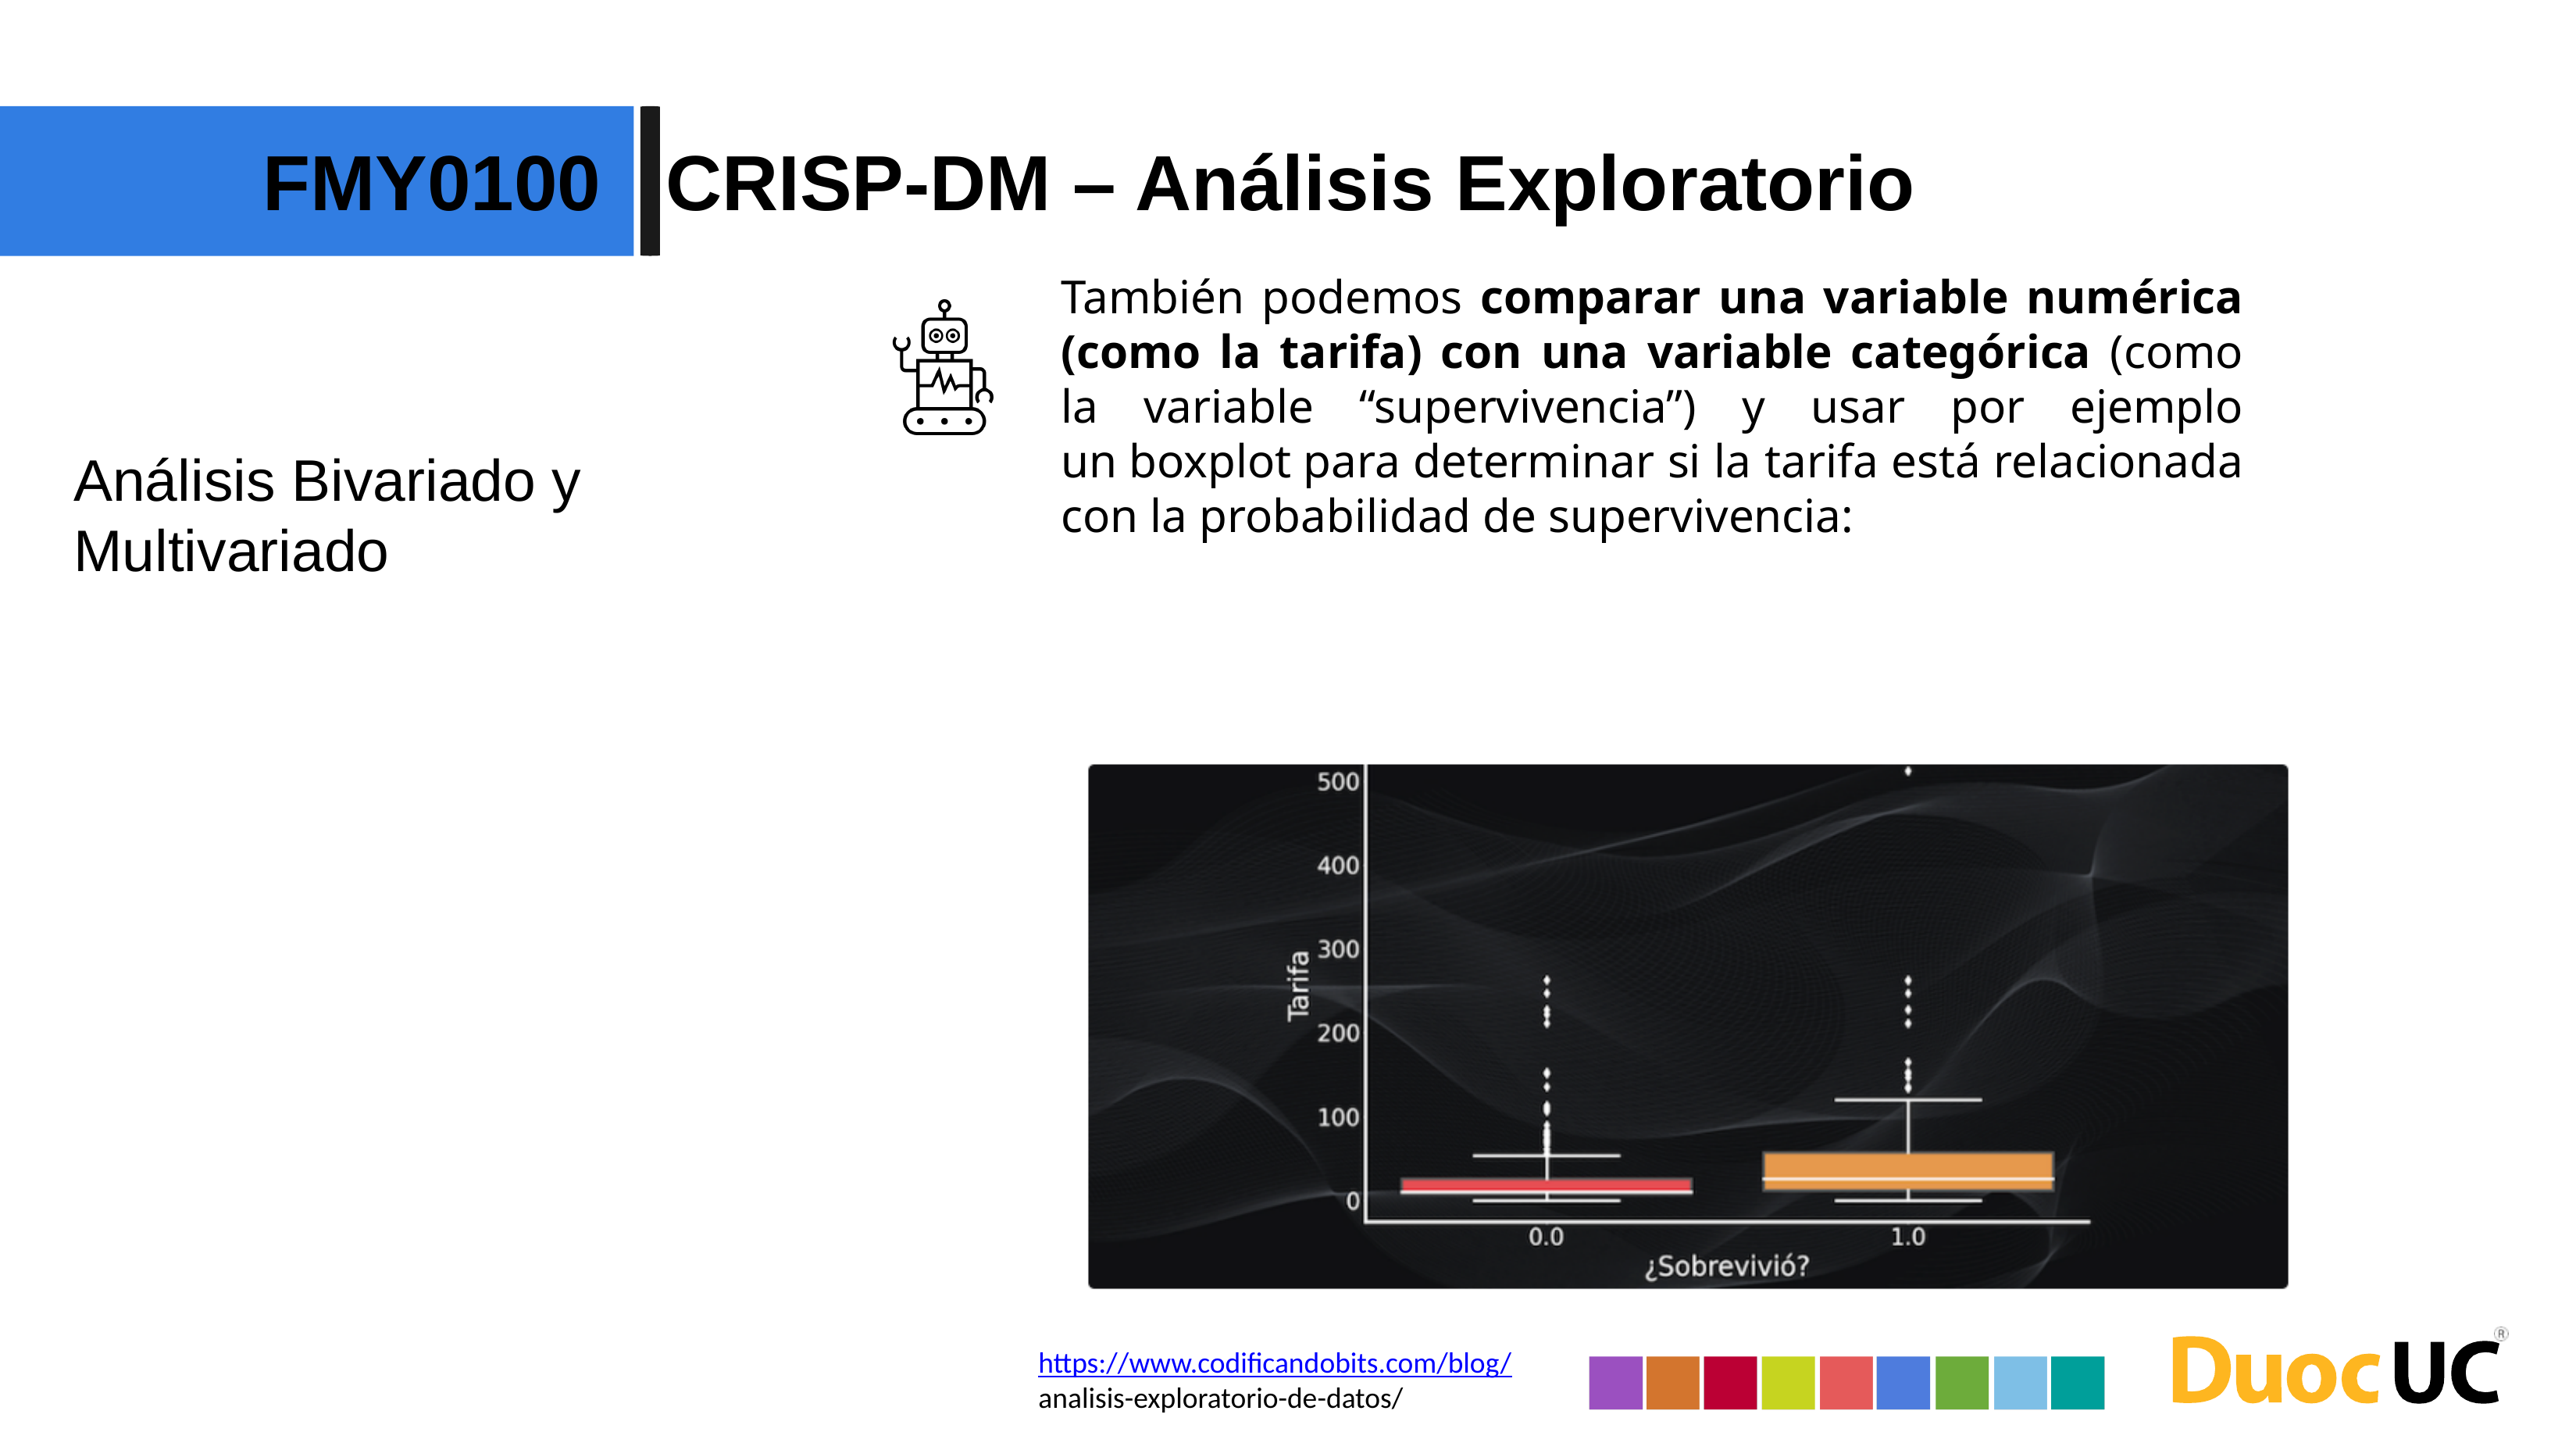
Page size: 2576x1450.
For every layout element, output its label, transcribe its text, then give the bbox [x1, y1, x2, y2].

text_box [1065, 432, 2248, 525]
picture [2494, 1327, 2509, 1341]
picture [865, 289, 1024, 448]
text_box También podemos comparar una variable numérica (como la tarifa) con una variable categórica (como la variable “supervivencia”) y usar por ejemplo un boxplot para determinar si la tarifa está relacionada con la probabilidad de supervivencia: [1061, 256, 2243, 541]
picture [1579, 1327, 2121, 1434]
text_box FMY0100 CRISP-DM – Análisis Exploratorio [262, 132, 2333, 227]
picture [1083, 759, 2297, 1297]
text_box https://www.codificandobits.com/blog/ analisis-exploratorio-de-datos/ [1026, 1338, 1524, 1420]
list Análisis Bivariado y Multivariado [73, 442, 630, 585]
